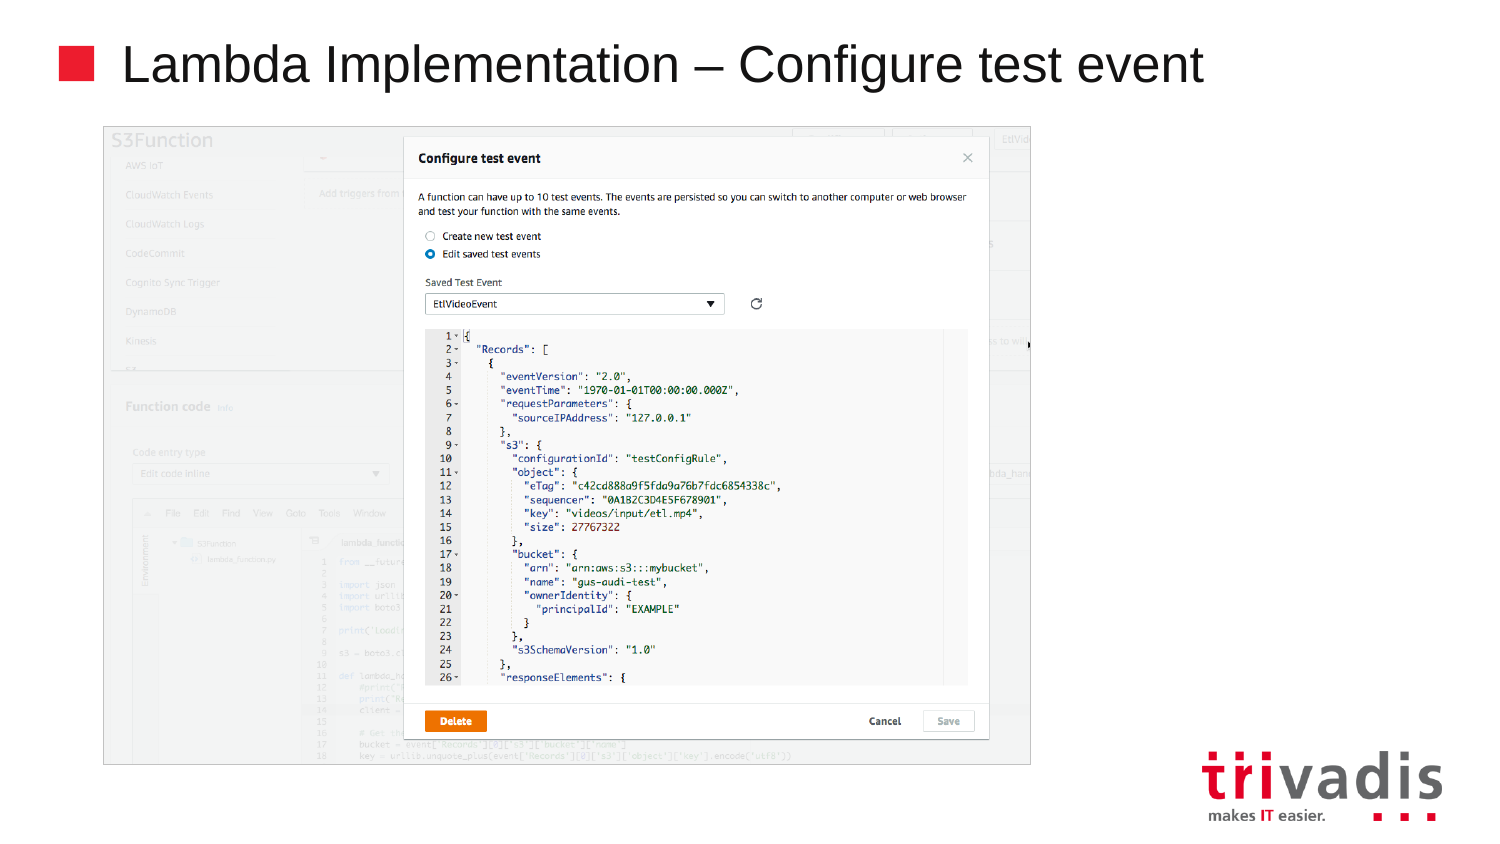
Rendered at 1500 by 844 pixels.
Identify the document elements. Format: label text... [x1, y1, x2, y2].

picture [1202, 751, 1442, 821]
title Lambda Implementation – Configure test event [103, 20, 1442, 140]
picture [103, 126, 1031, 766]
